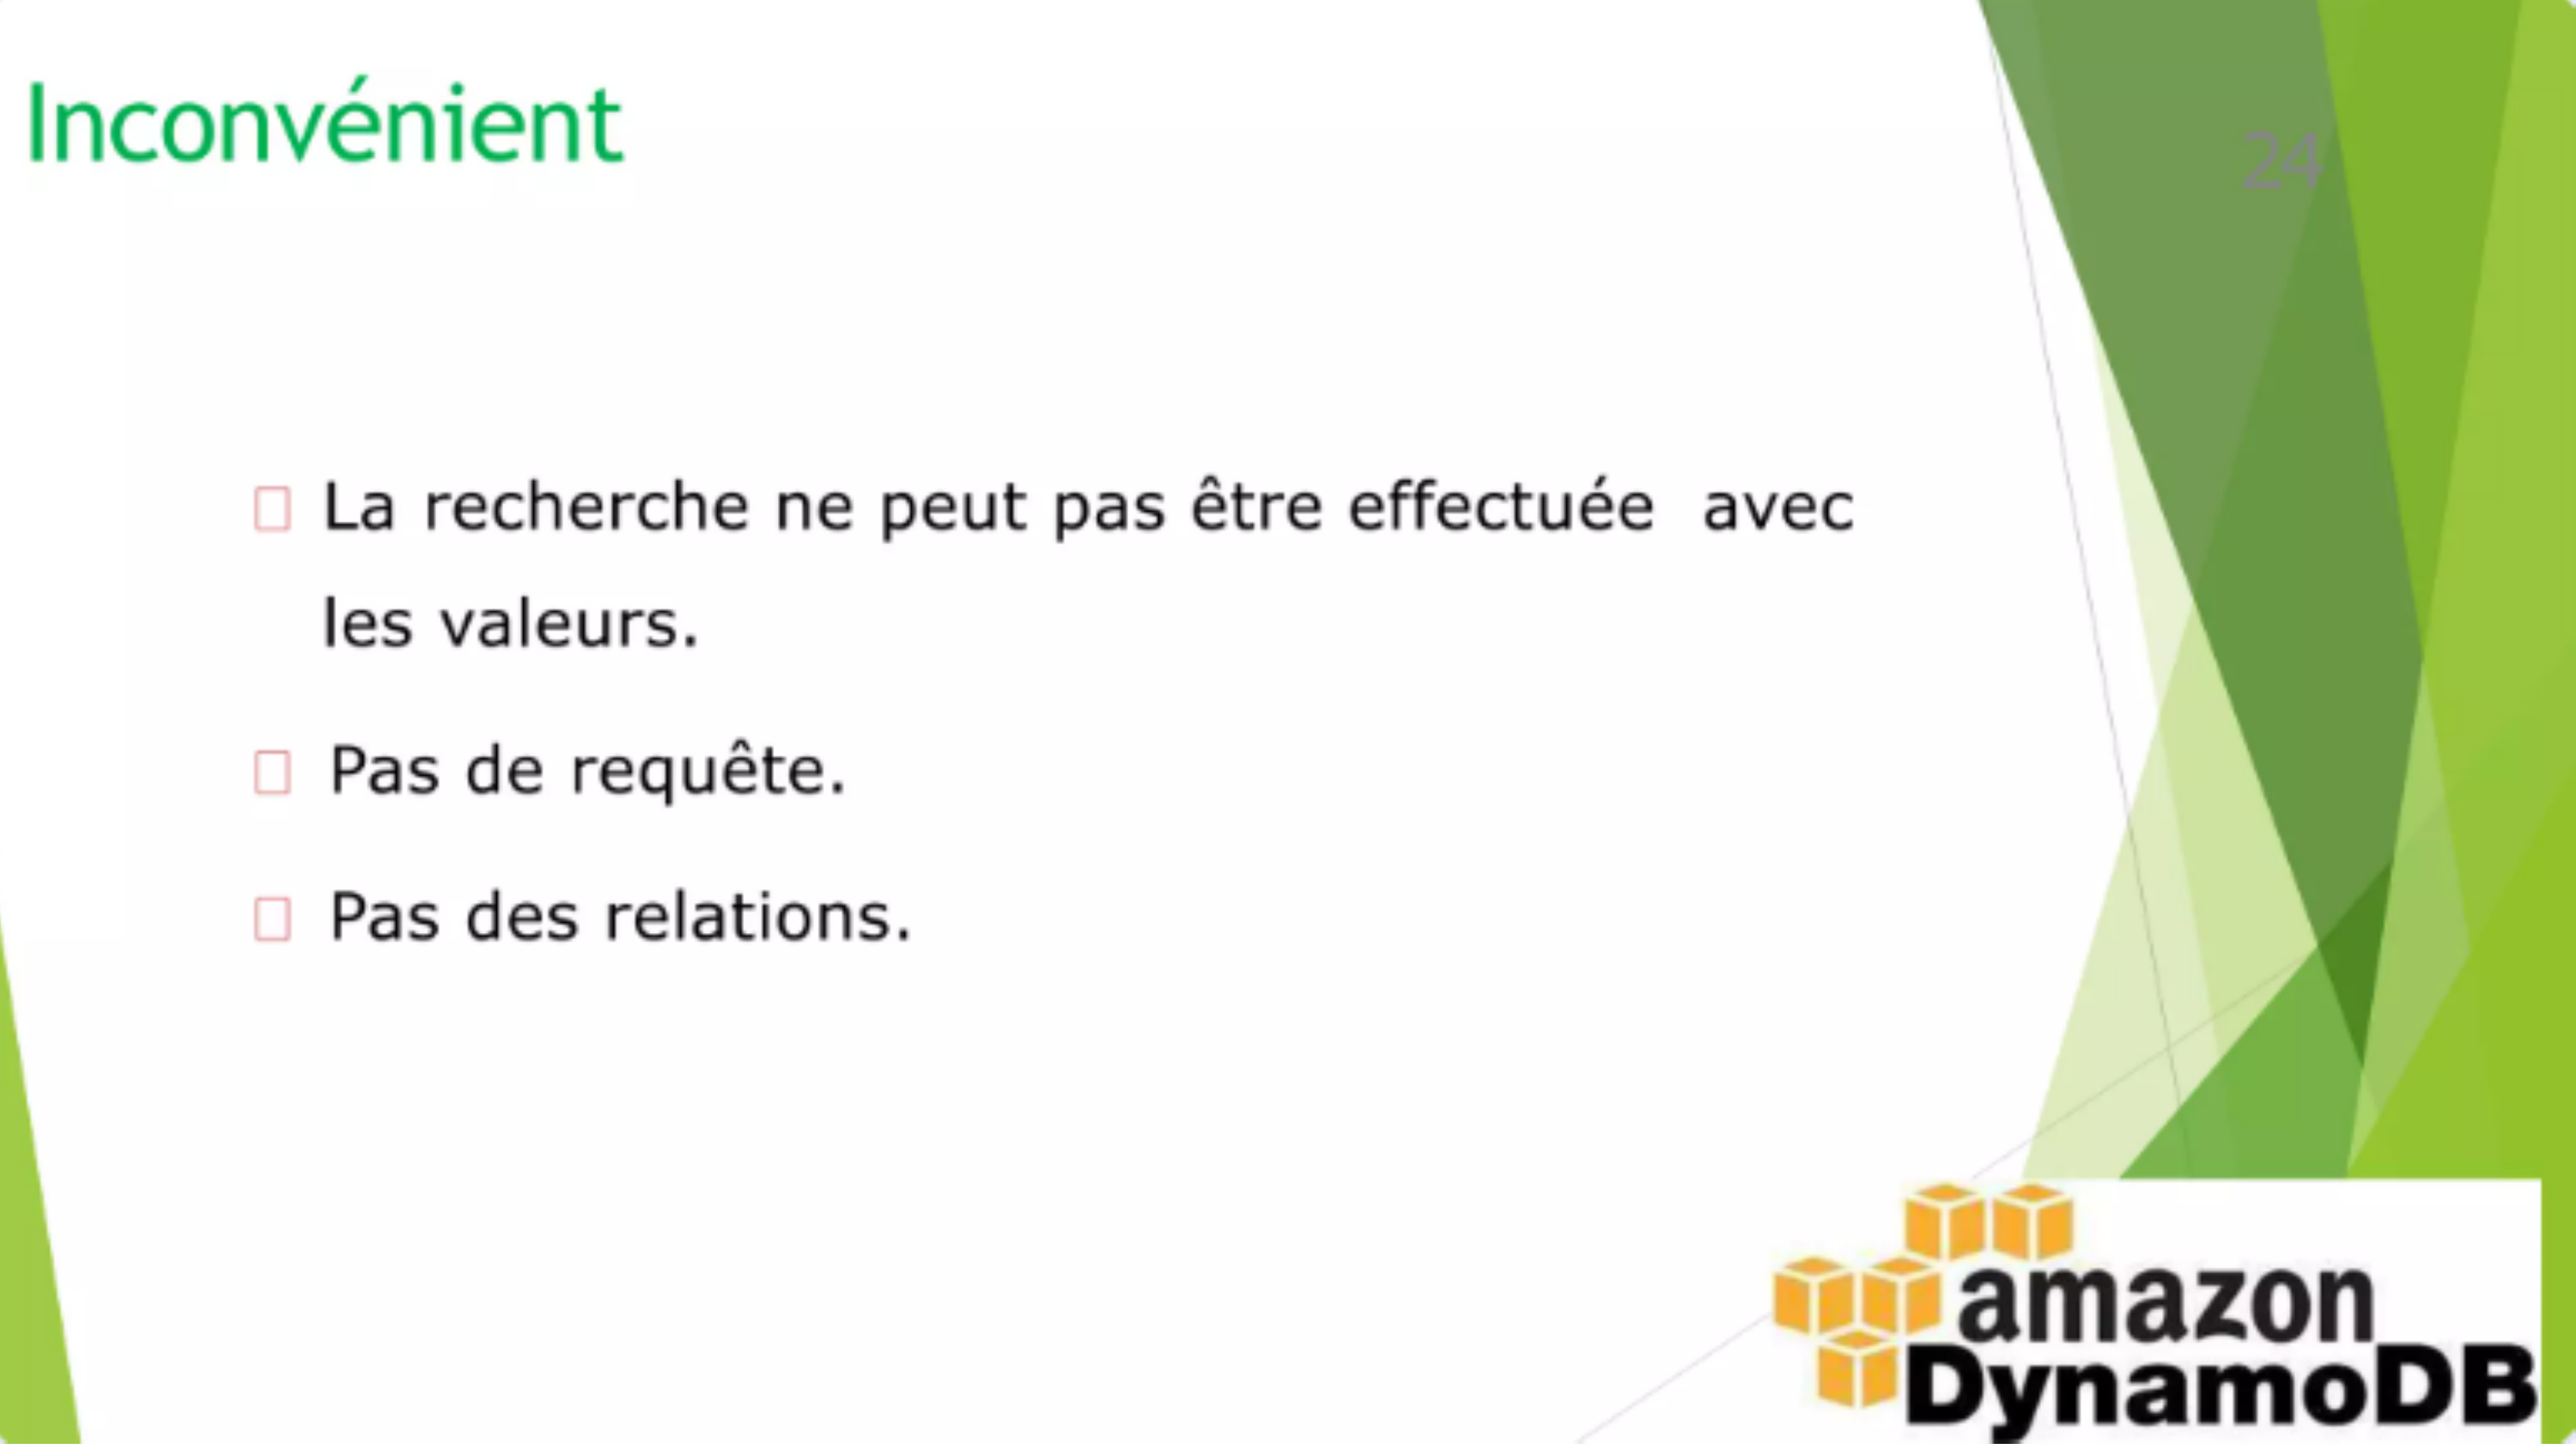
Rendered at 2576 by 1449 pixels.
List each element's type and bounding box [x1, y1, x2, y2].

text_box [0, 0, 2576, 1445]
